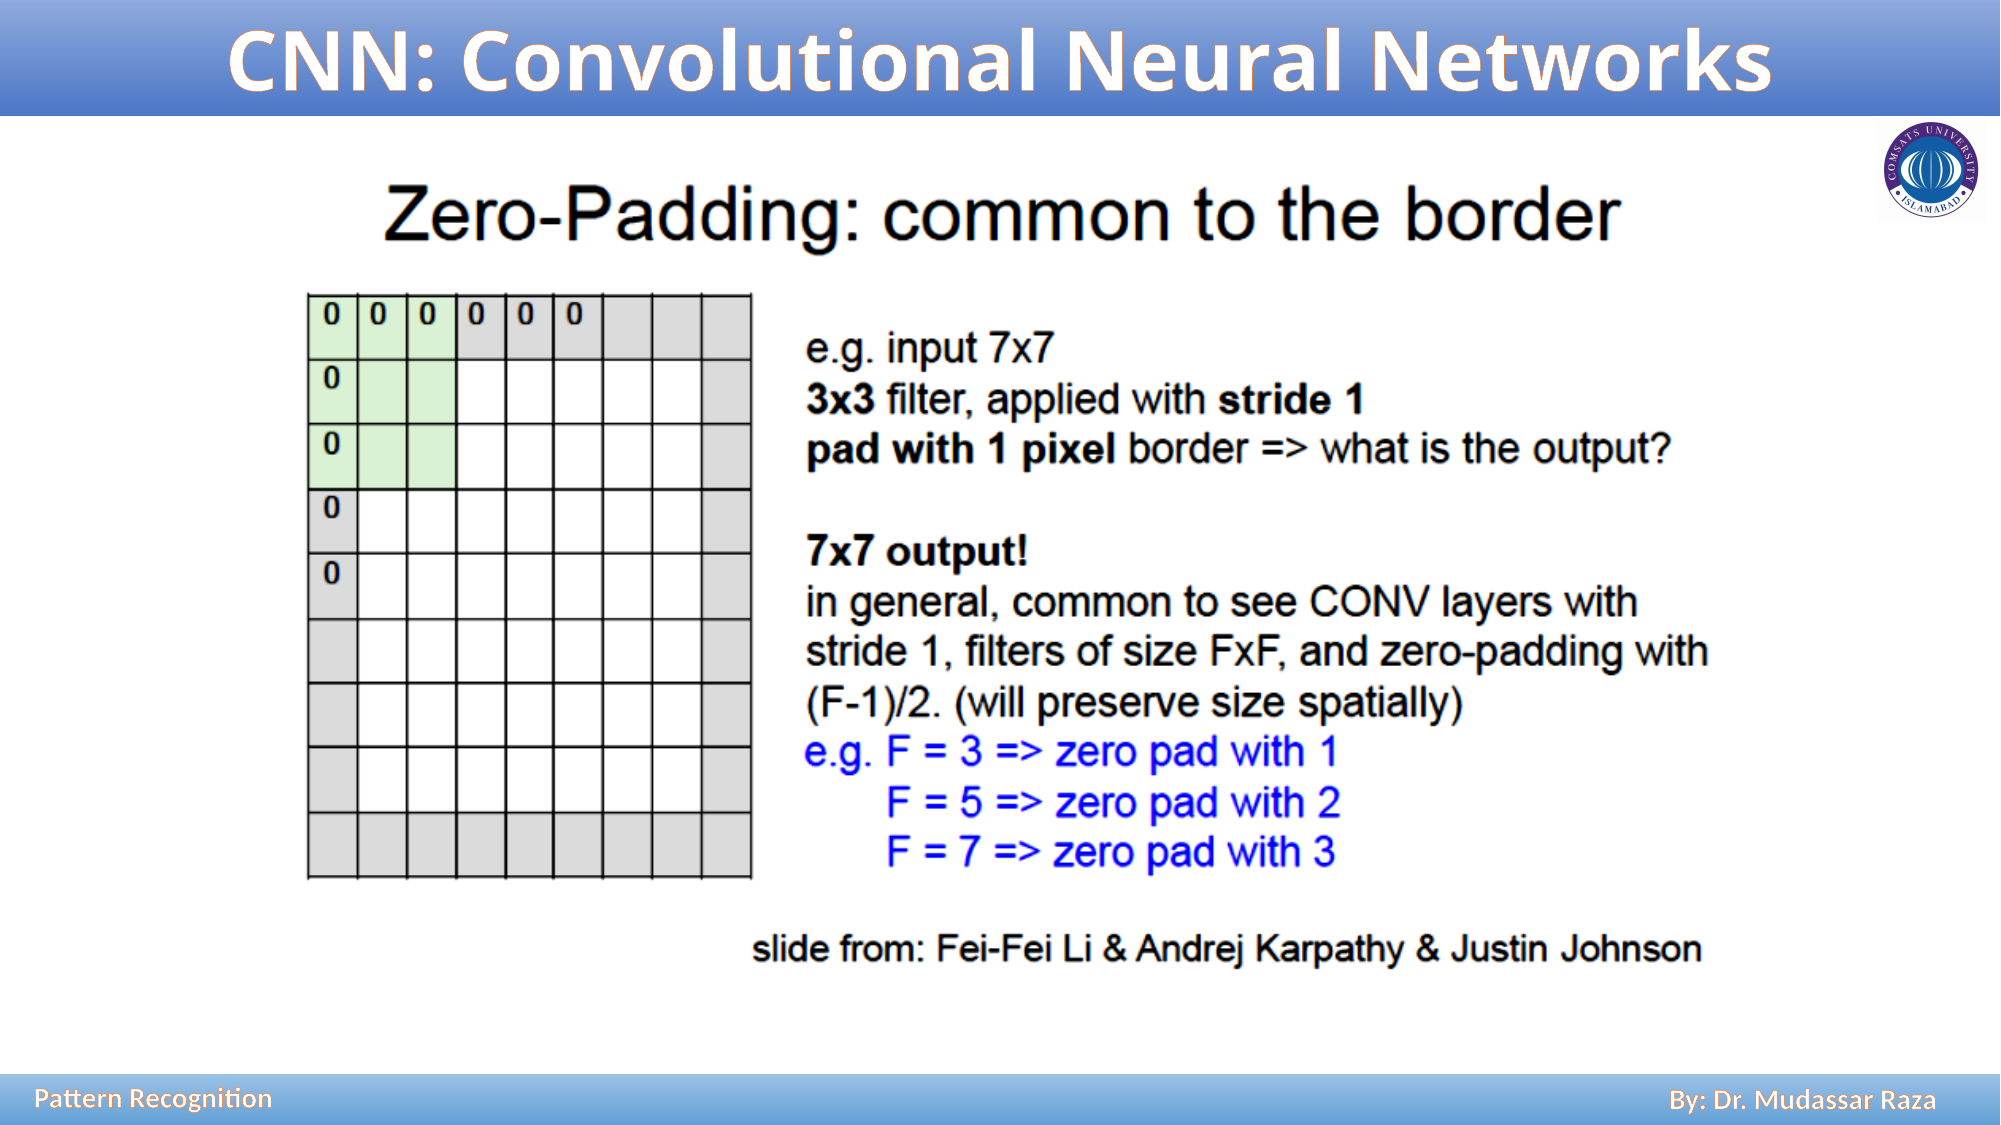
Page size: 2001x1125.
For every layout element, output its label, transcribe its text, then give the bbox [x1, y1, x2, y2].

picture [1877, 116, 1985, 223]
text_box CNN: Convolutional Neural Networks [0, 0, 2000, 115]
picture [249, 142, 1750, 982]
